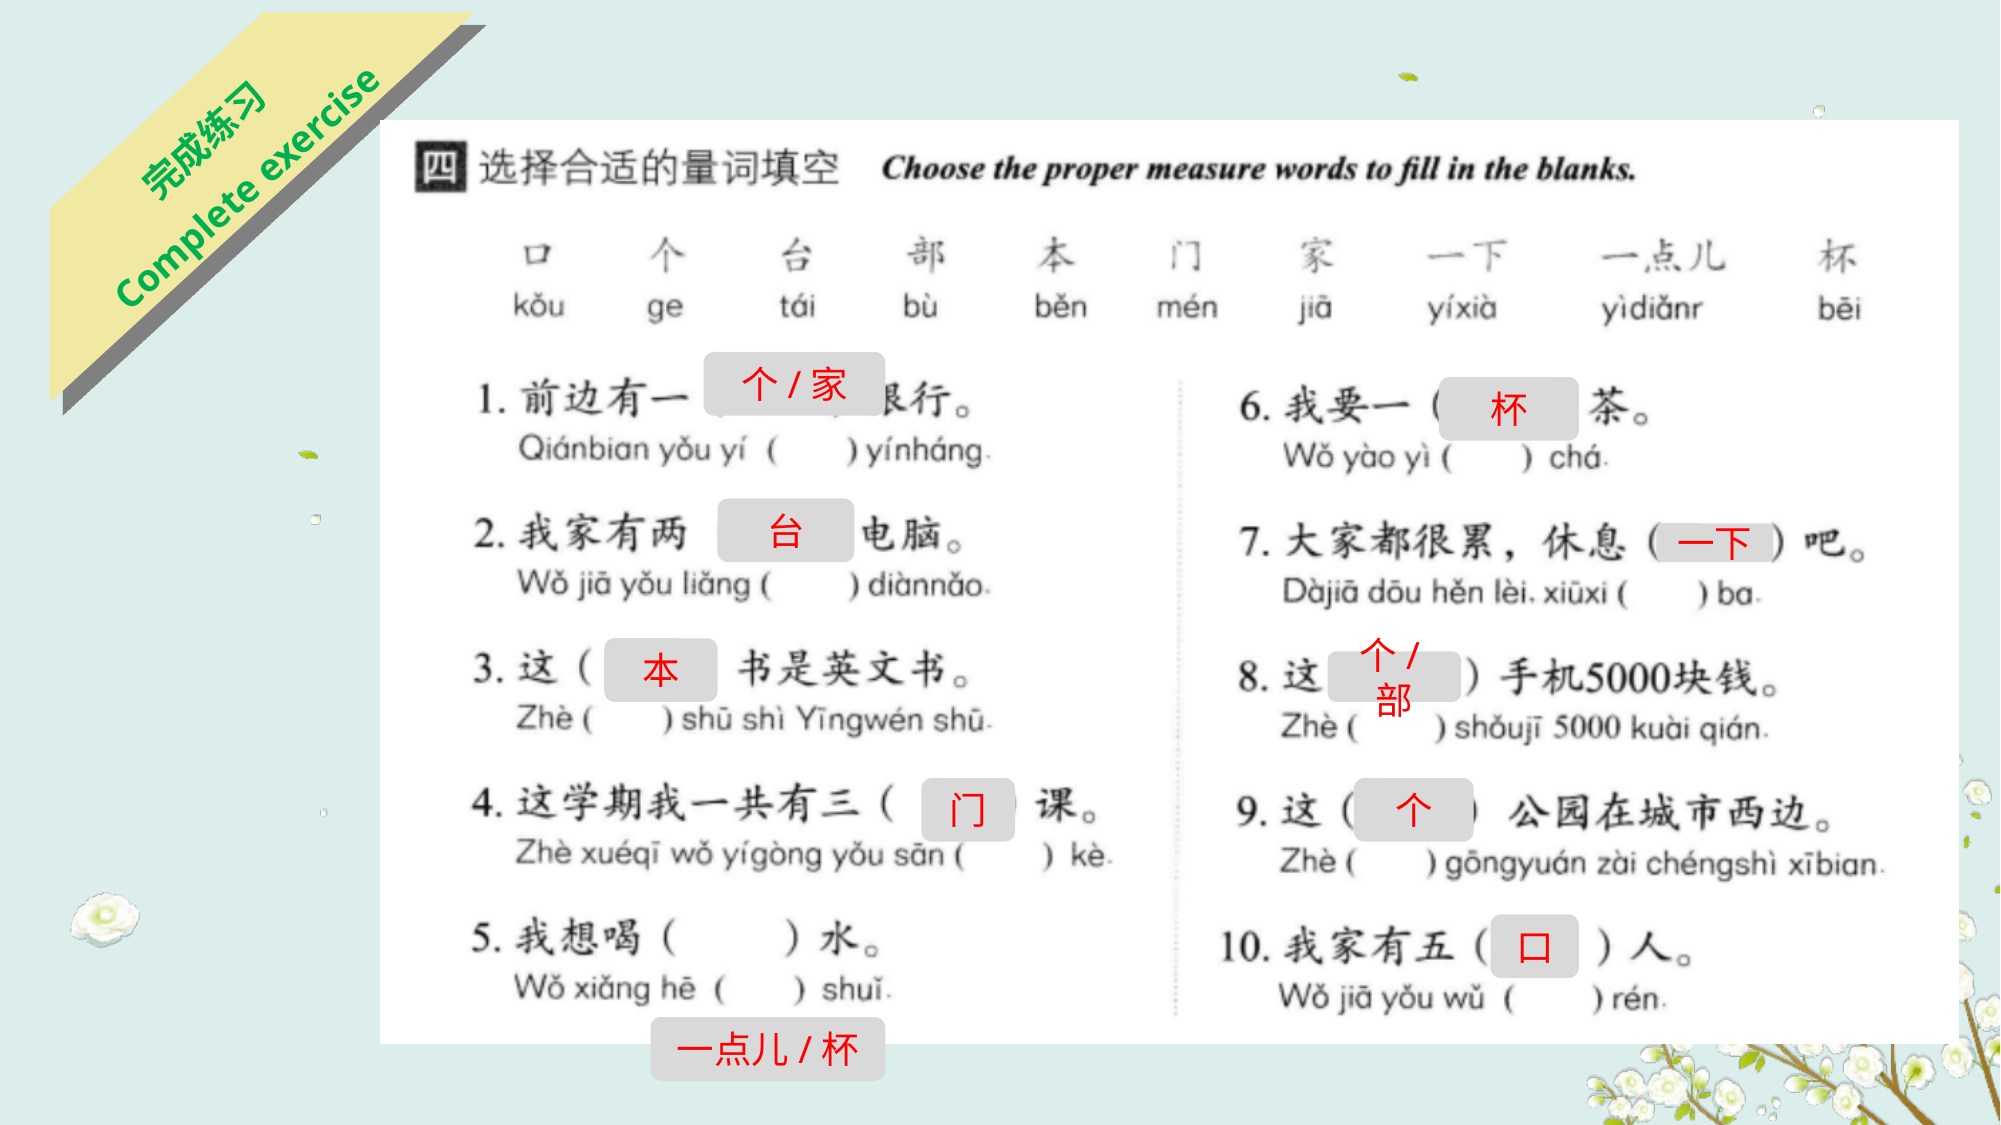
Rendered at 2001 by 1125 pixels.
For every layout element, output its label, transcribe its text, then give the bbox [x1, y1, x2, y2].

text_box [0, 13, 489, 401]
picture [51, 867, 162, 973]
picture [119, 31, 2000, 1125]
text_box 一点儿/杯 [649, 1044, 887, 1082]
